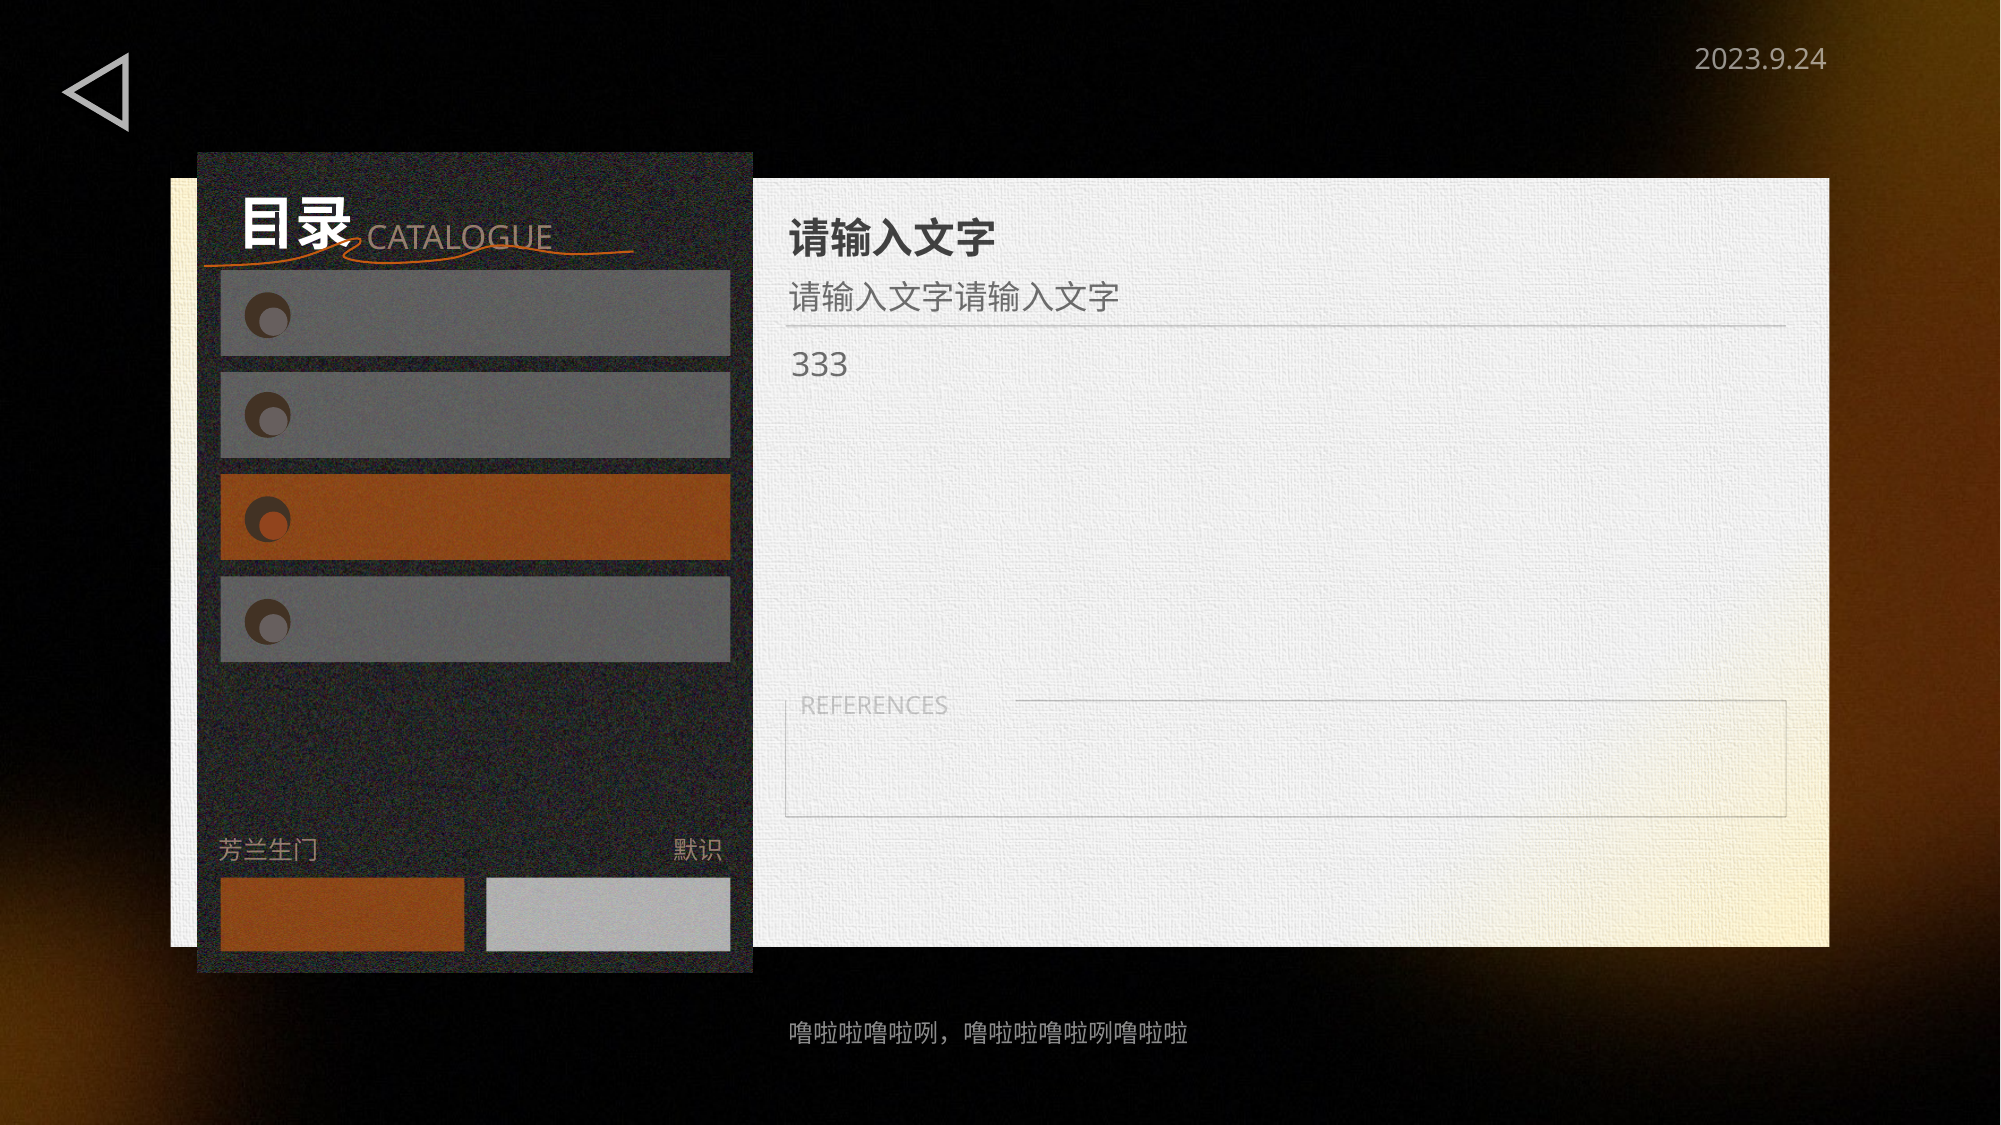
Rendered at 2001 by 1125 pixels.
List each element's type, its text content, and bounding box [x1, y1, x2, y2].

text_box 2023.9.24 [1679, 32, 1951, 83]
text_box [65, 56, 127, 129]
text_box 噜啦啦噜啦咧，噜啦啦噜啦咧噜啦啦 [773, 1010, 1311, 1055]
picture [0, 0, 2001, 1125]
